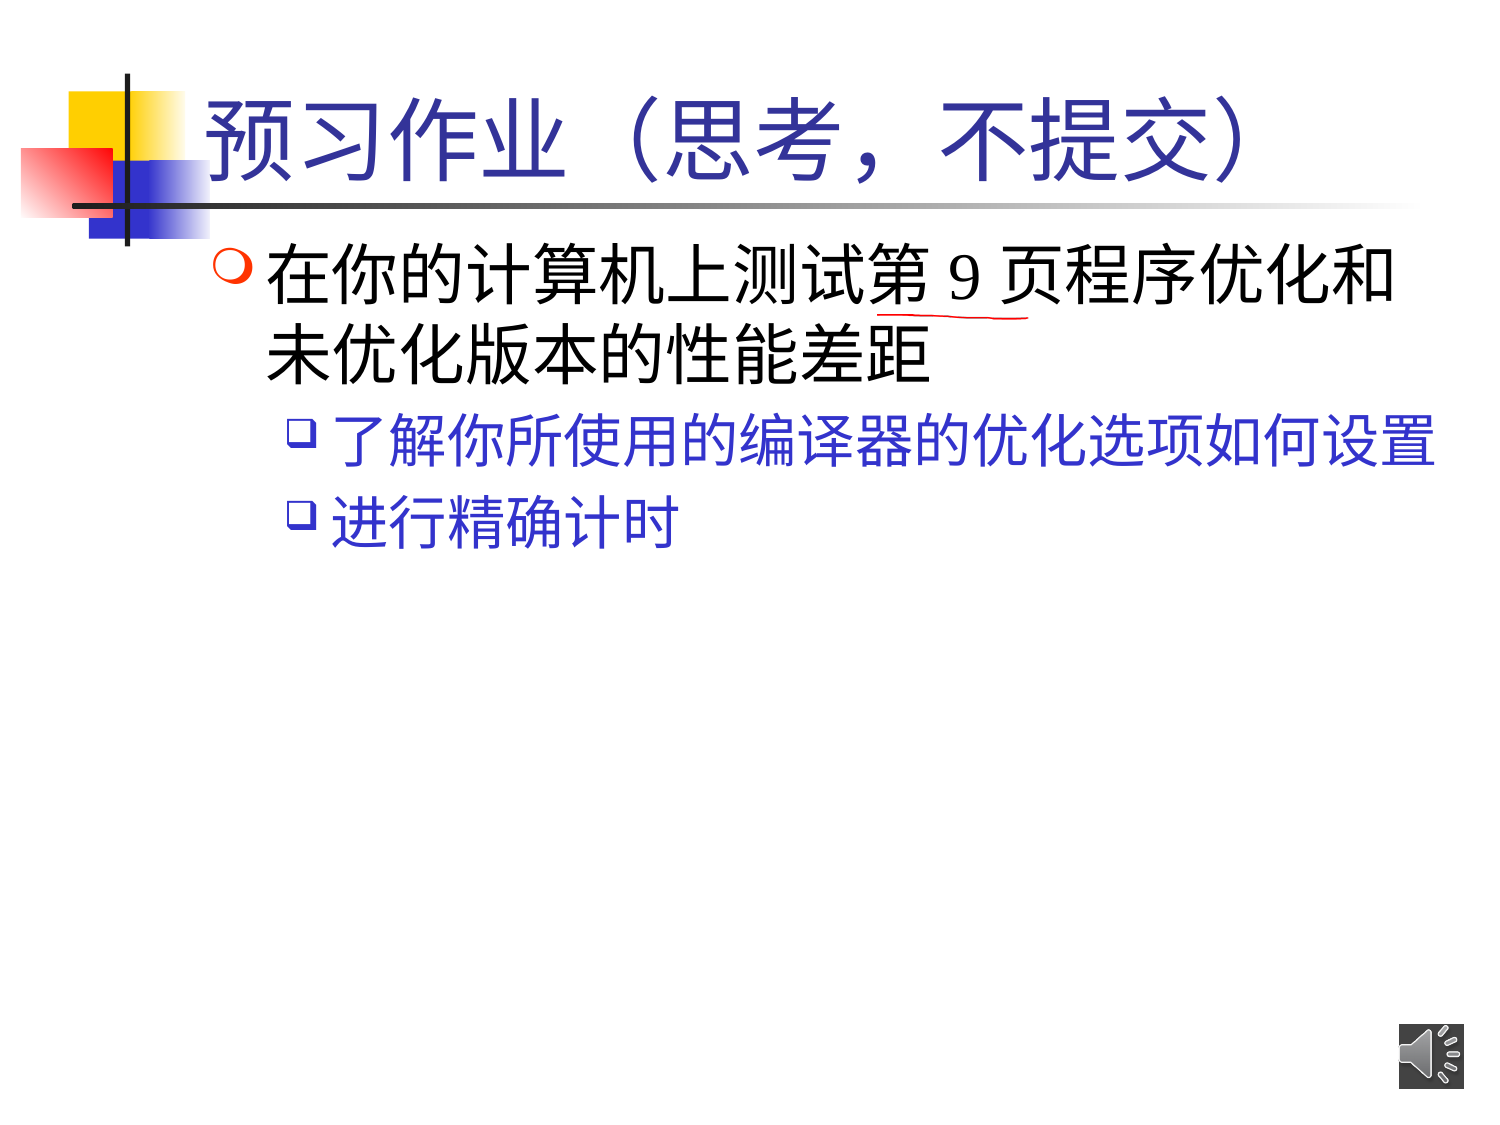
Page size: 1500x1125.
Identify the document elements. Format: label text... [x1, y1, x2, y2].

picture [877, 314, 1038, 325]
title 预习作业（思考，不提交） [188, 12, 1468, 200]
list 在你的计算机上测试第9页程序优化和未优化版本的性能差距 了解你所使用的编译器的优化选项如何设置 进行精确计时 [193, 224, 1469, 1000]
picture [1397, 1022, 1465, 1090]
